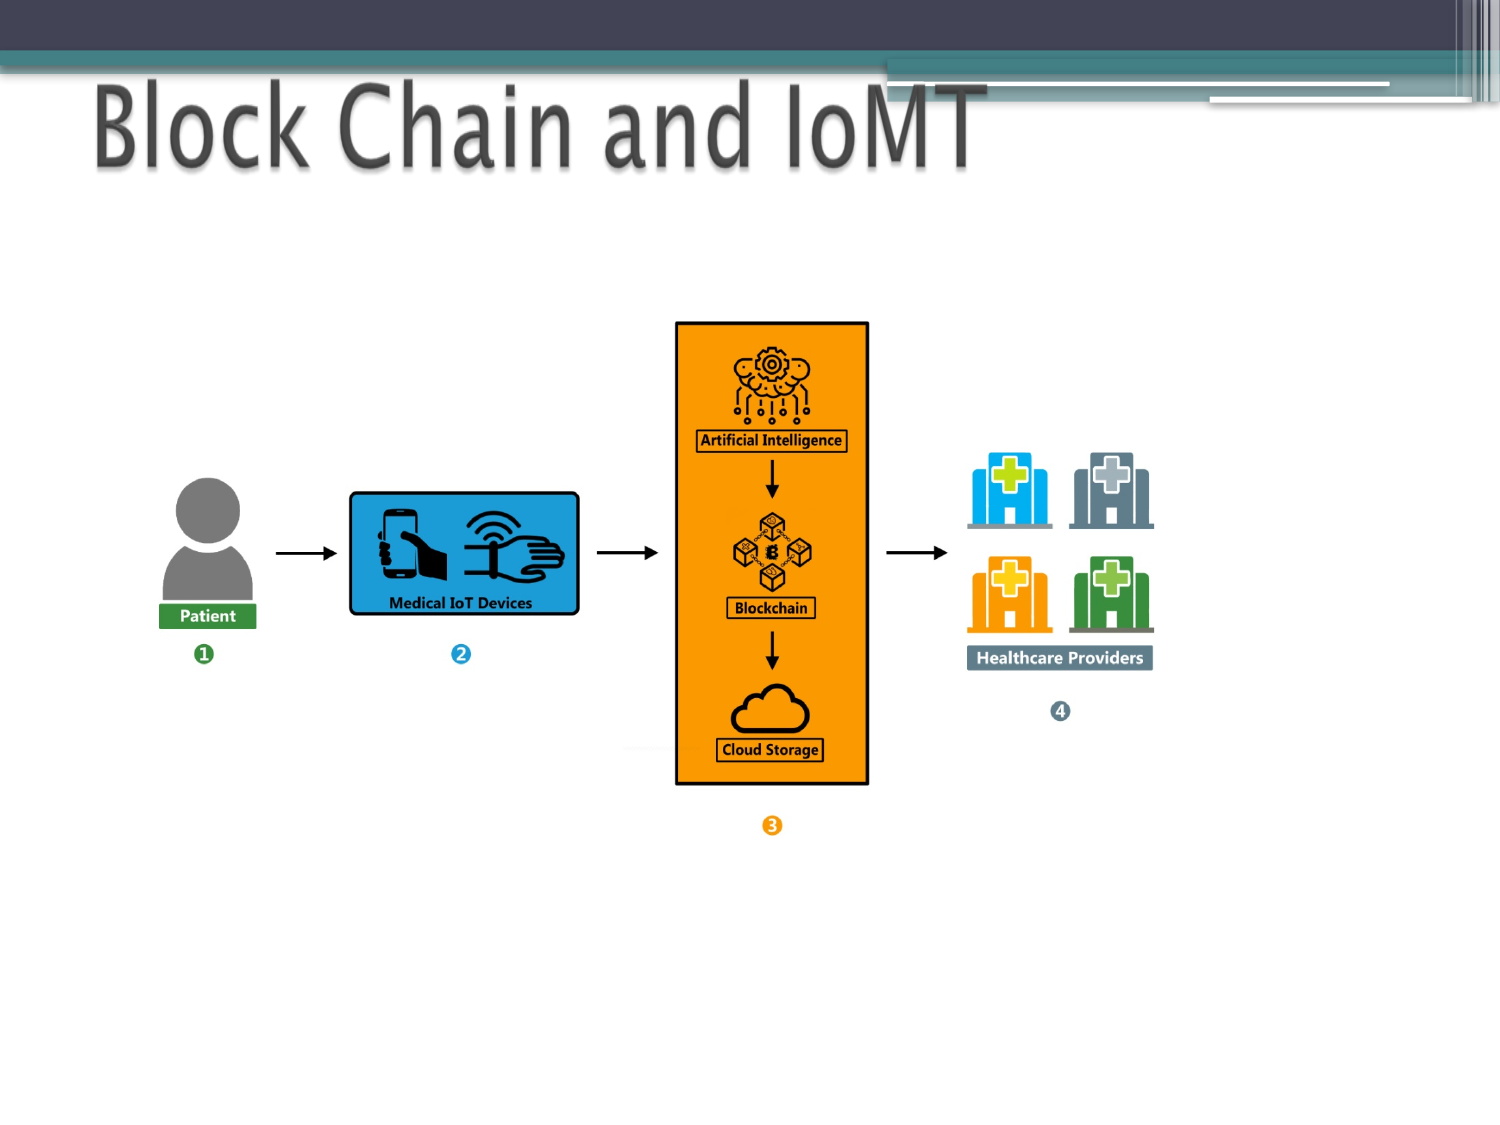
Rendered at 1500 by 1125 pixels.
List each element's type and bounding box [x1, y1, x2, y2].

text_box [158, 321, 1155, 836]
text_box [32, 31, 1426, 234]
